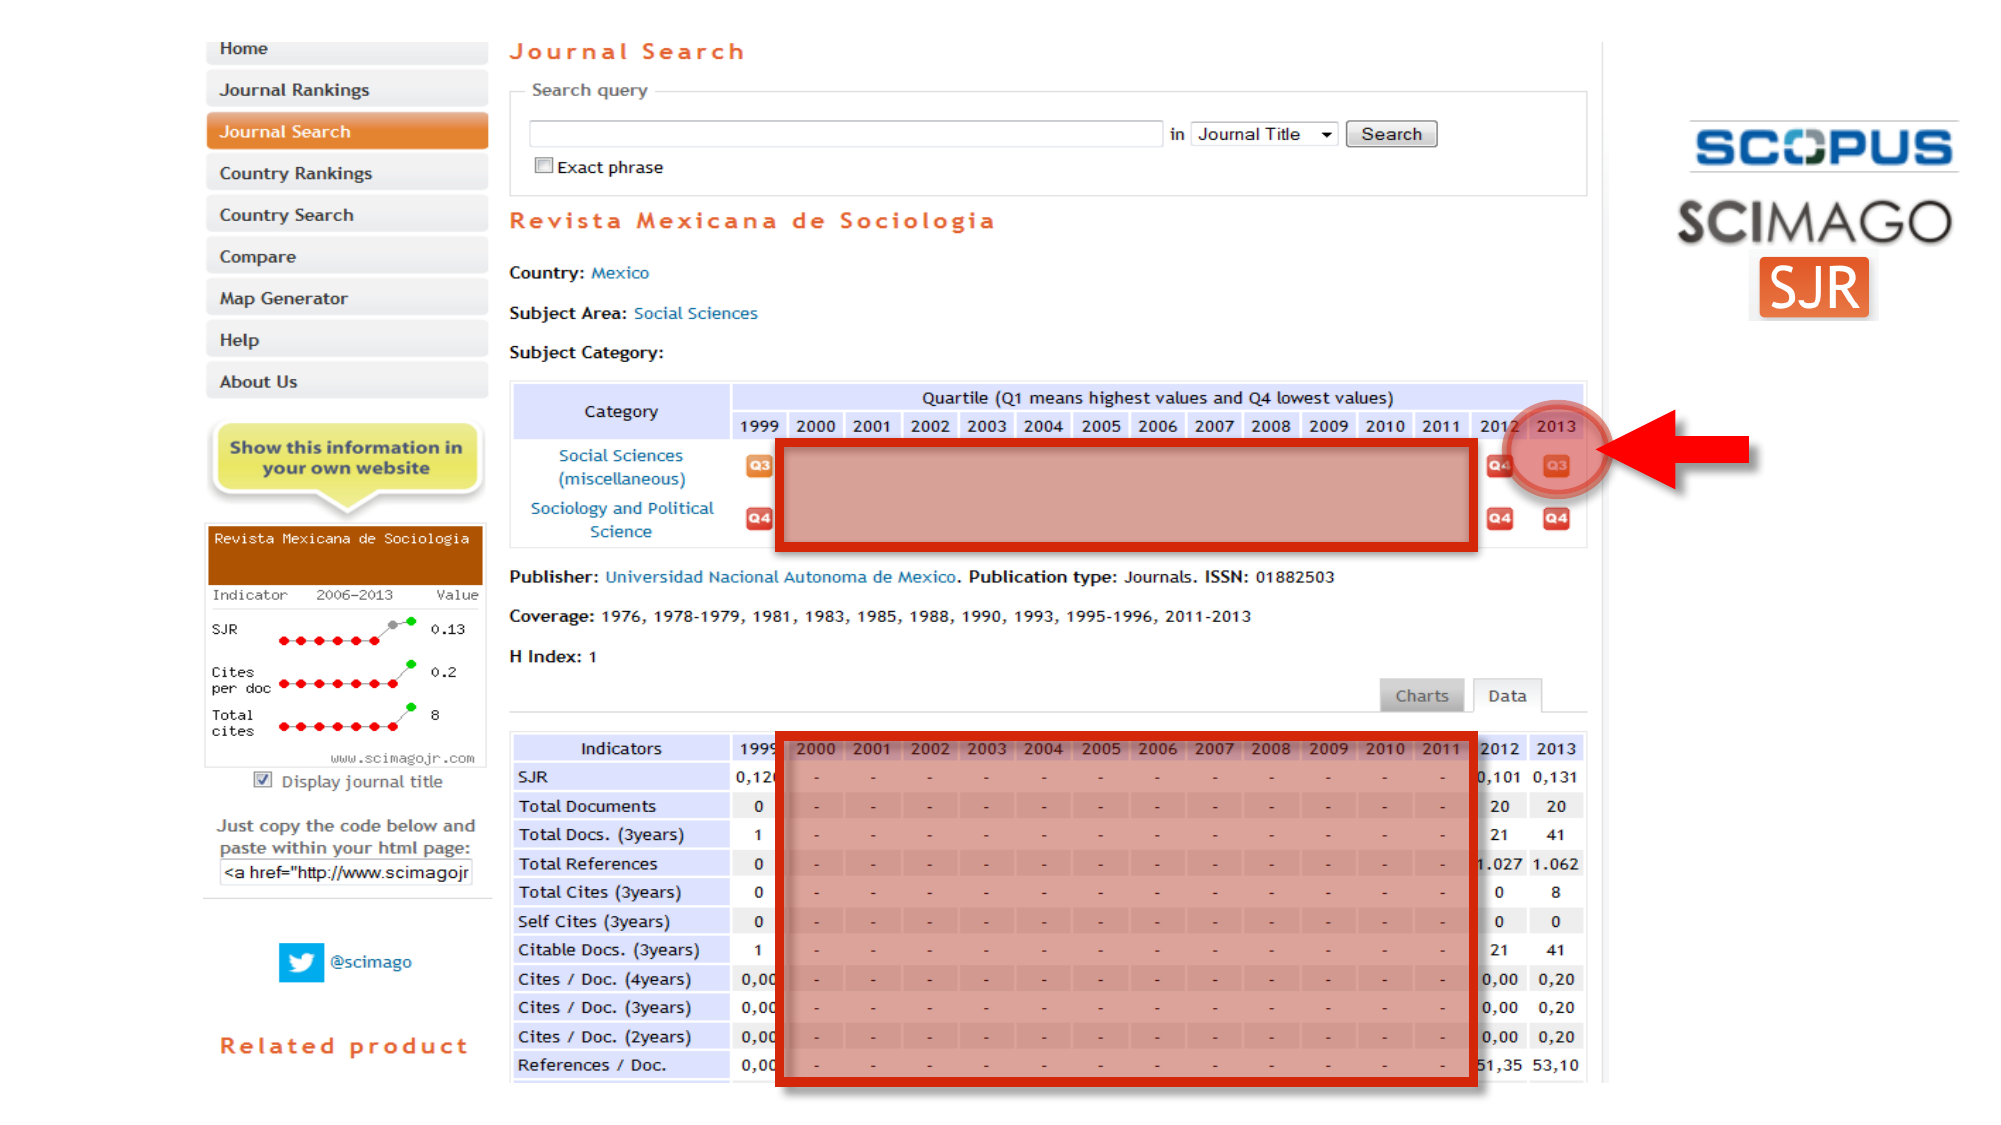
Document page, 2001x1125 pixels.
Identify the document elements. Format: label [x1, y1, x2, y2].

picture [1672, 0, 1960, 321]
picture [203, 42, 1609, 1083]
